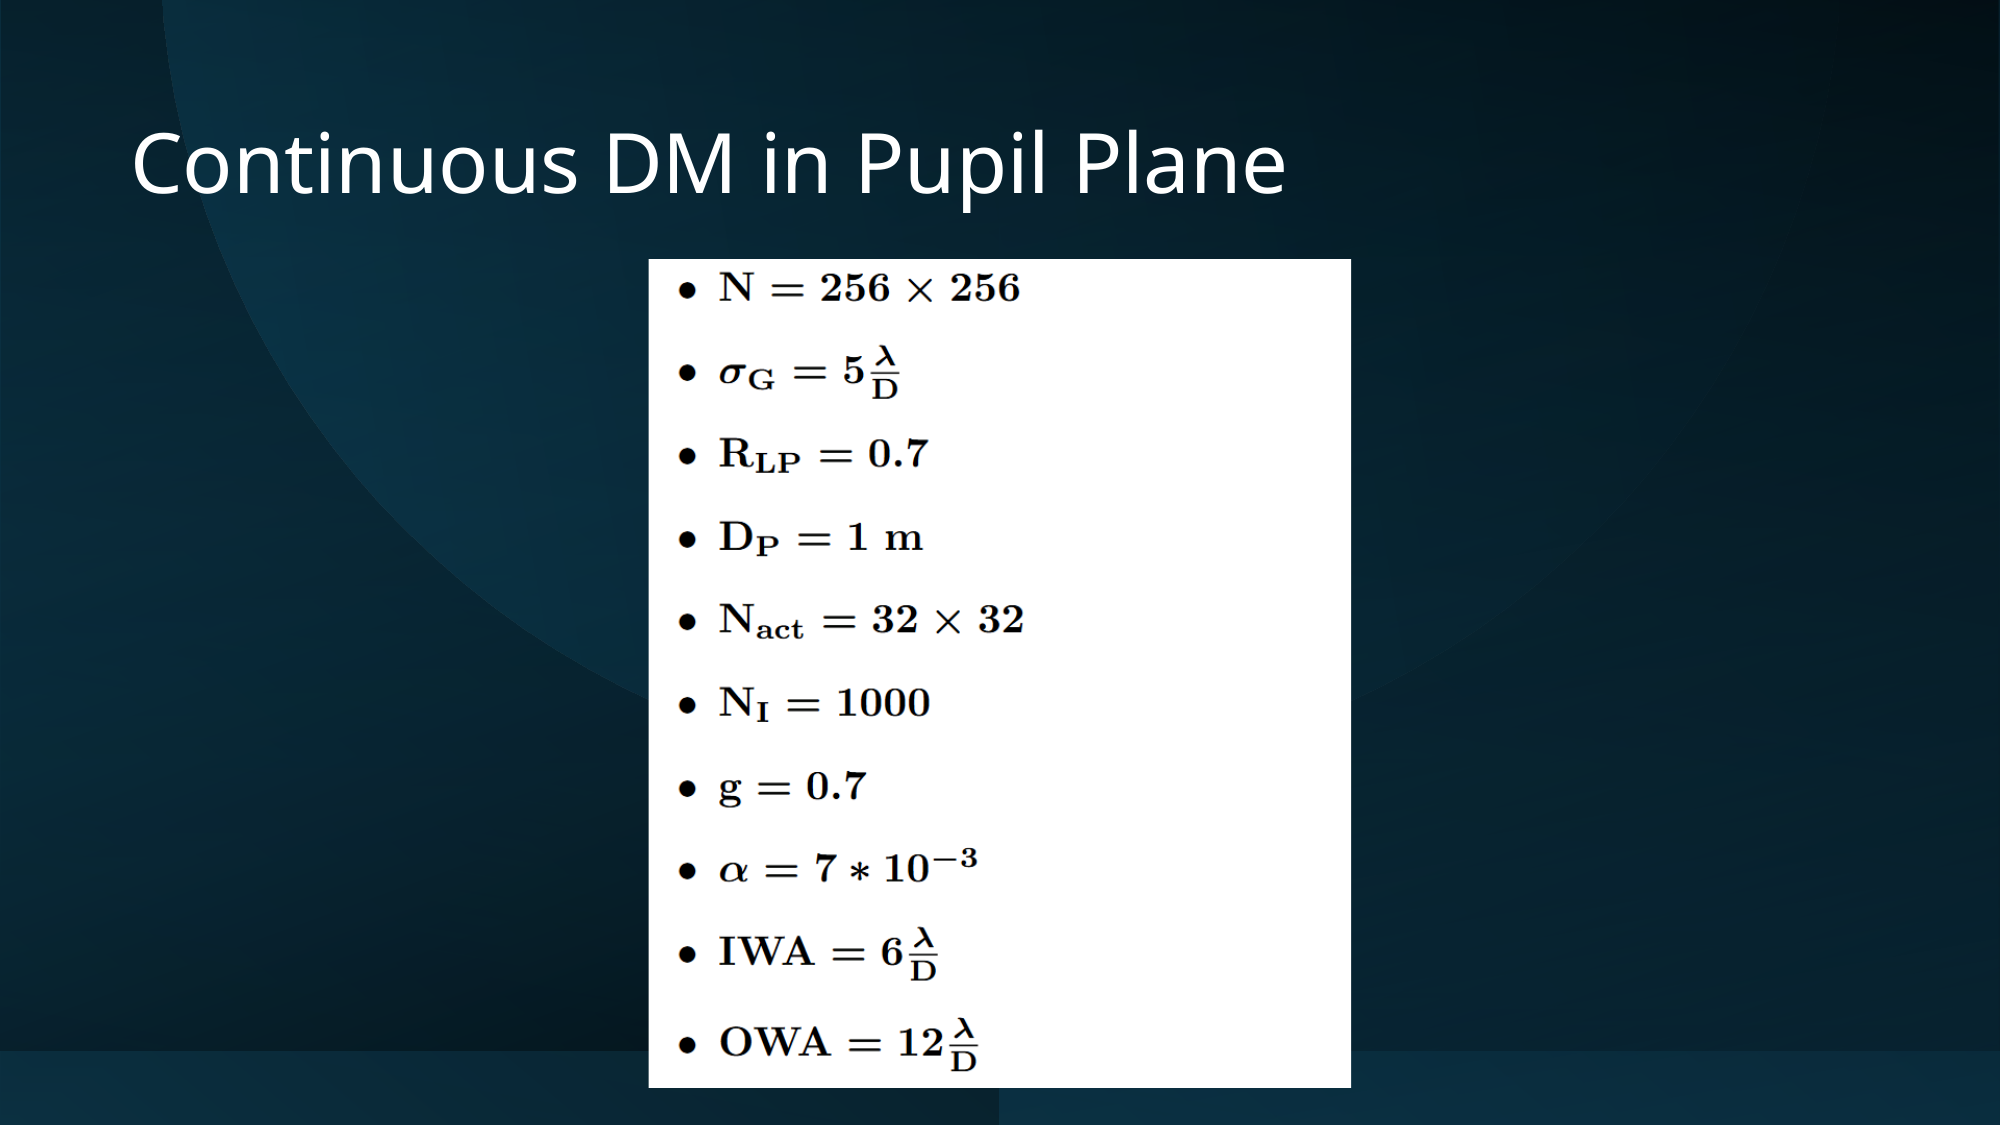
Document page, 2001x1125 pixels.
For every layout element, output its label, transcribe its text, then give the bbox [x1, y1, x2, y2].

picture [647, 258, 1352, 1089]
text_box [0, 0, 2000, 1125]
text_box [160, 0, 1840, 702]
text_box Continuous DM in Pupil Plane [115, 103, 1607, 218]
